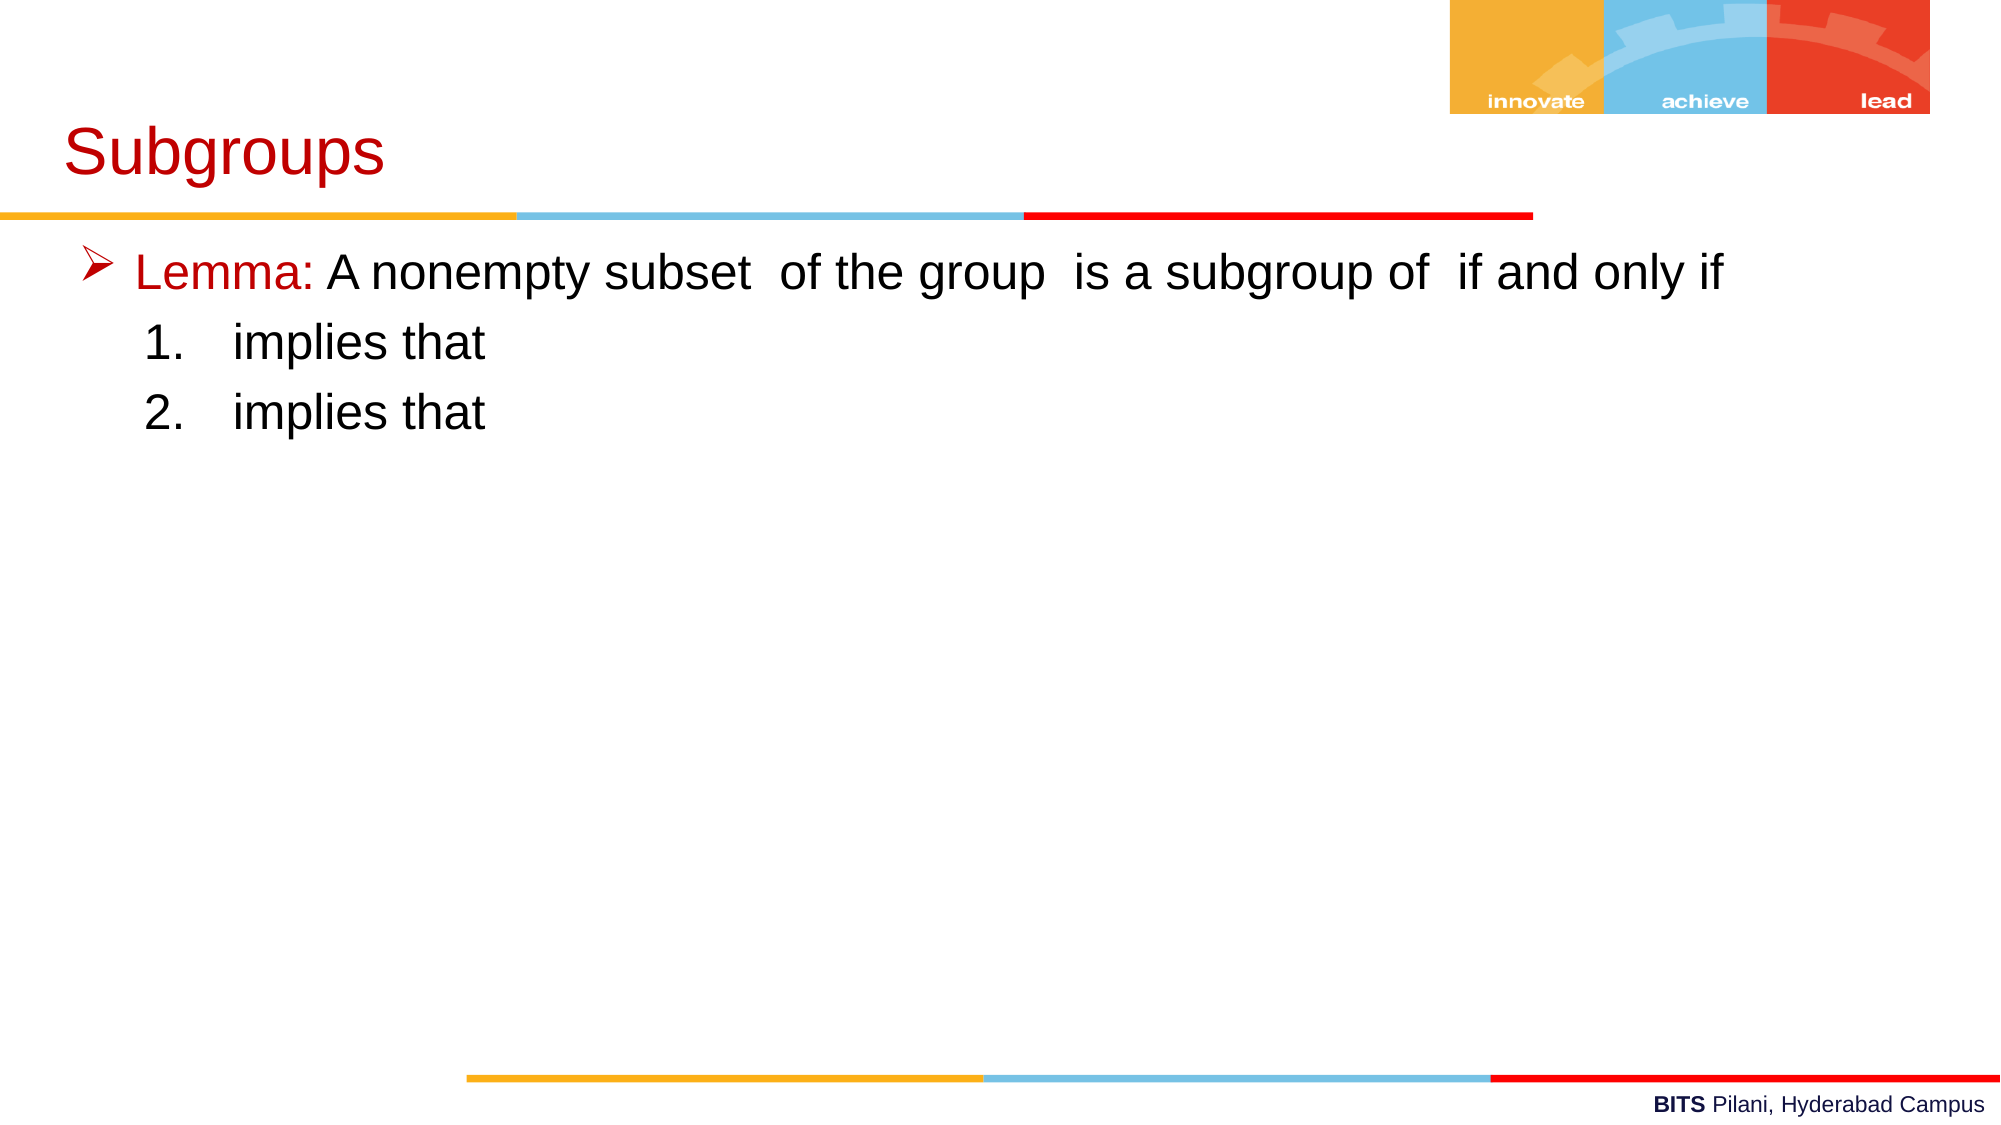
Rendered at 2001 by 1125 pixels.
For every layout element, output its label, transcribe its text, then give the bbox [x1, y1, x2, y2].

text_box Subgroups [49, 76, 1400, 220]
picture [1449, 0, 1930, 114]
